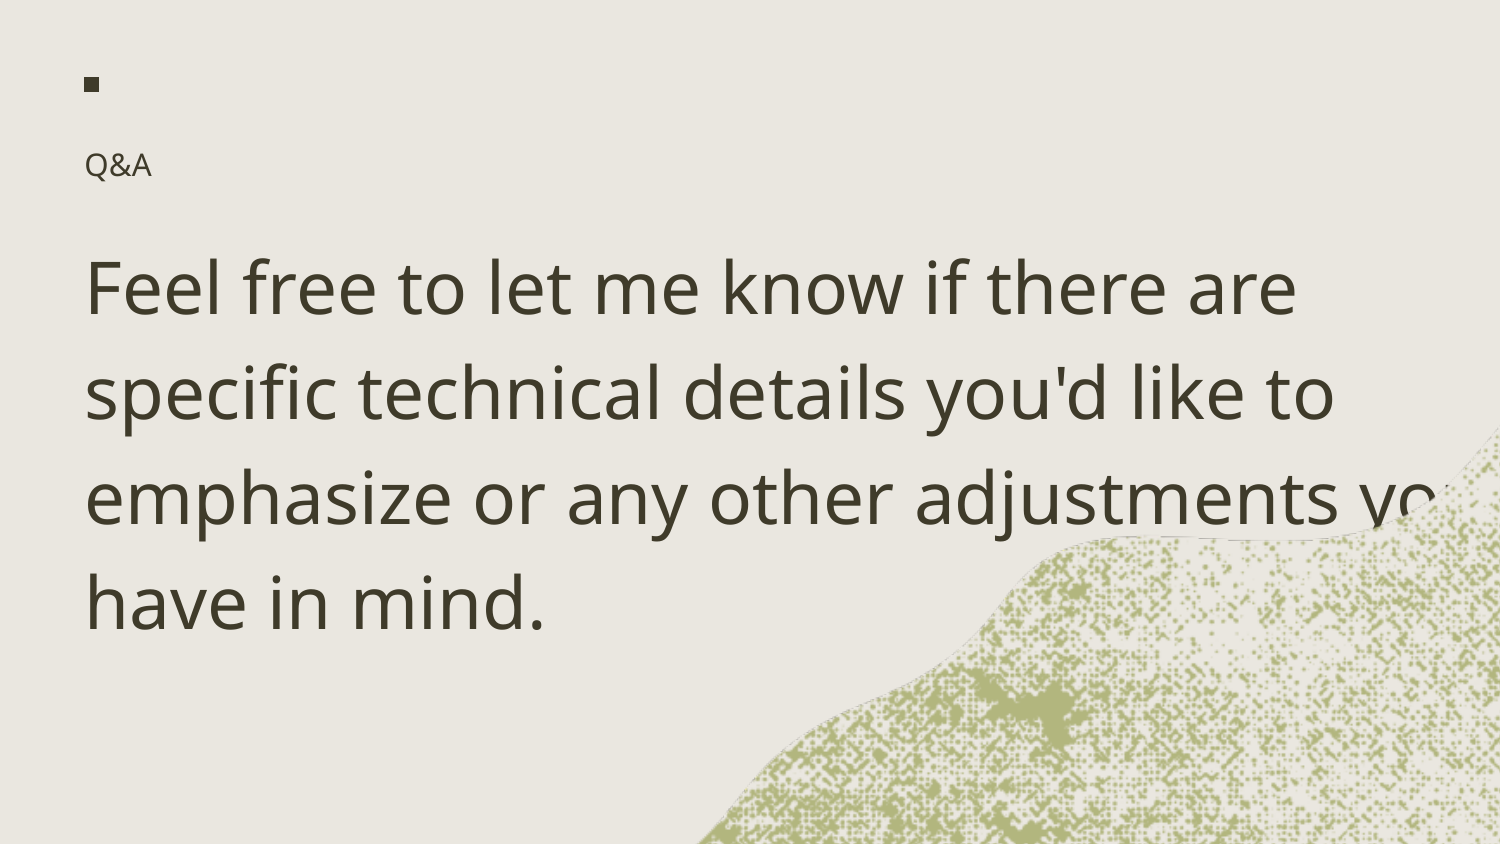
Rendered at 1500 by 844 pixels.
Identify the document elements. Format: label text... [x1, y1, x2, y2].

text_box [679, 364, 1500, 844]
text_box Feel free to let me know if there are specific technical details you'd like to emphasize or any other adjustments you have in mind. [84, 201, 1500, 750]
text_box Q&A [84, 130, 750, 183]
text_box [84, 76, 100, 92]
